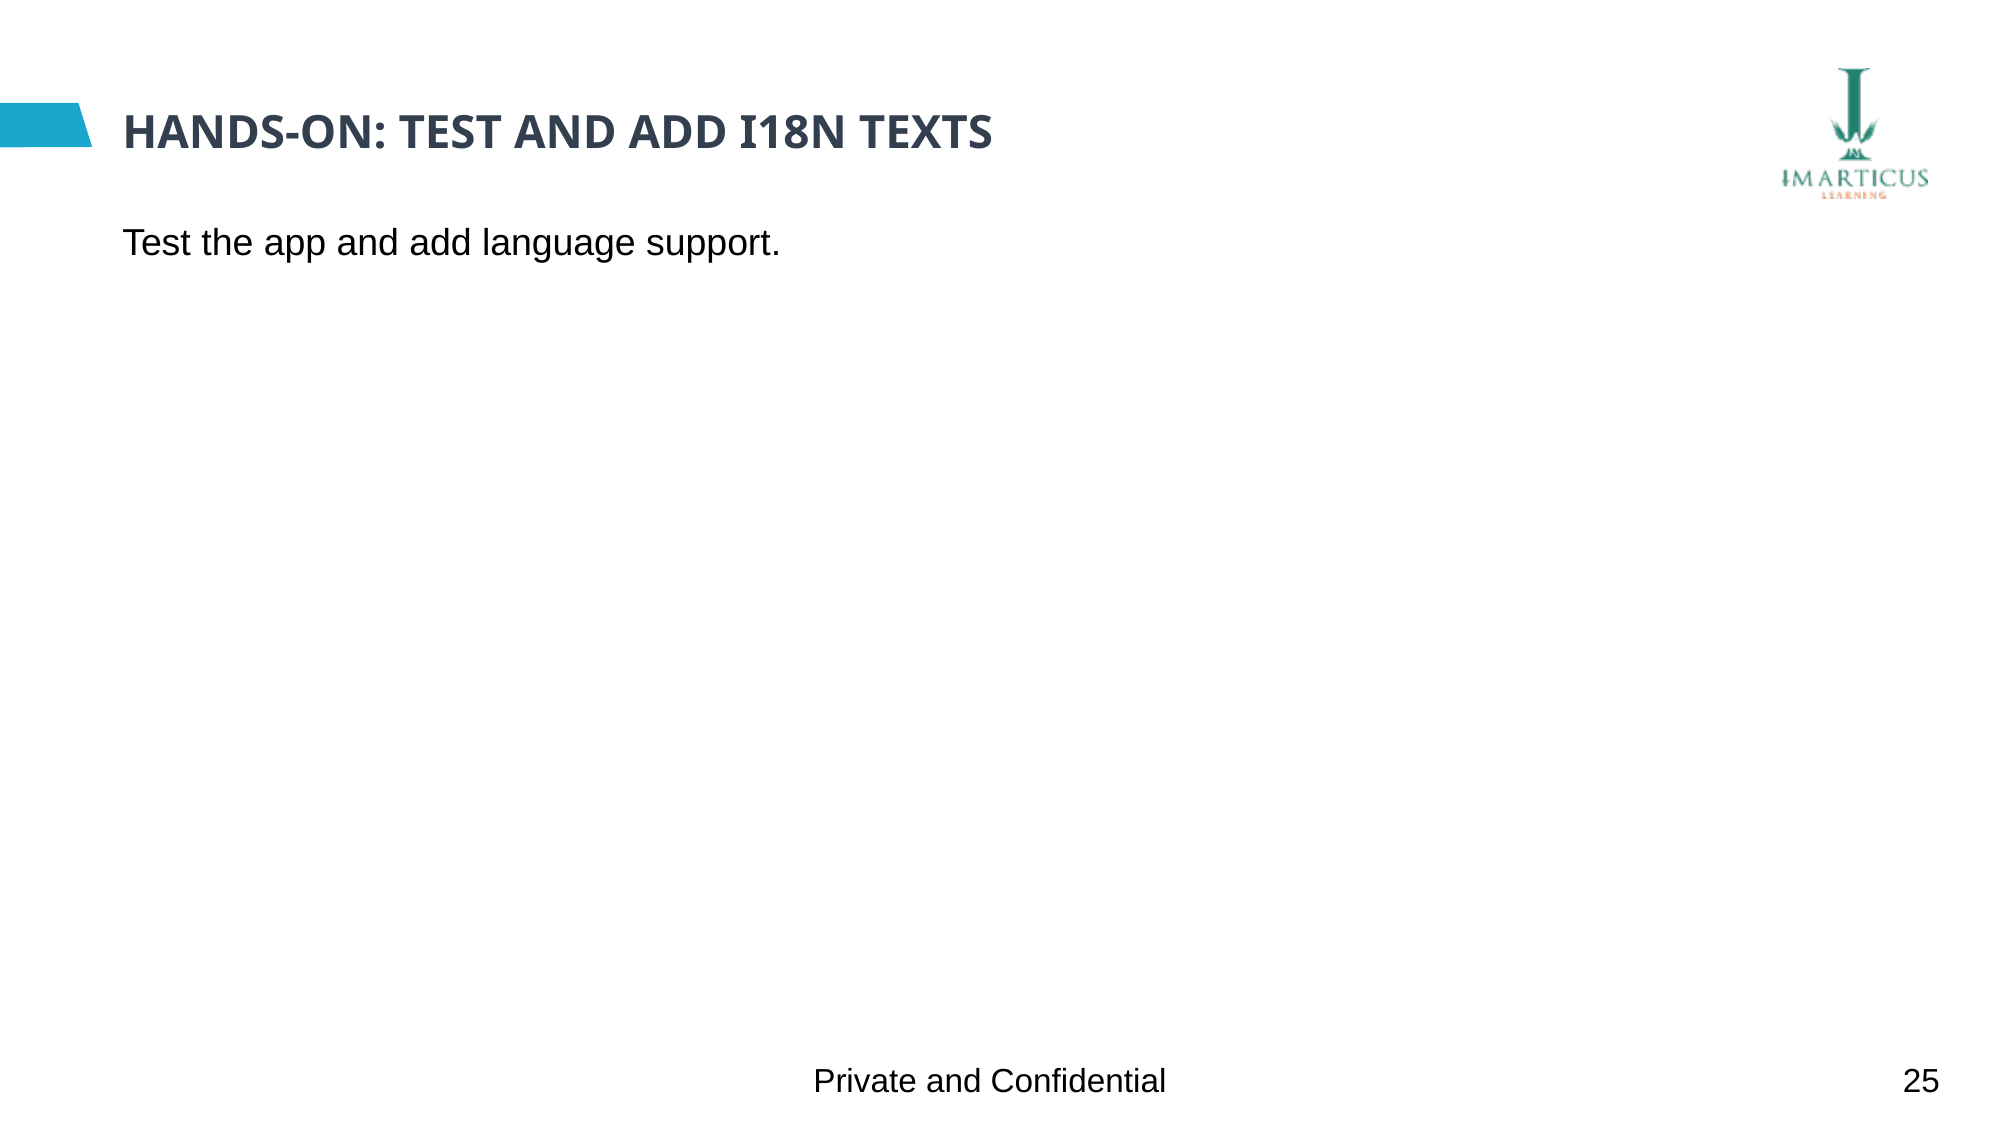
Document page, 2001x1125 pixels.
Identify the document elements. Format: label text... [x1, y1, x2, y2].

text_box Test the app and add language support. [107, 210, 1990, 271]
picture [1781, 68, 1928, 199]
title HANDS-ON: TEST AND ADD I18N TEXTS [107, 81, 1833, 187]
